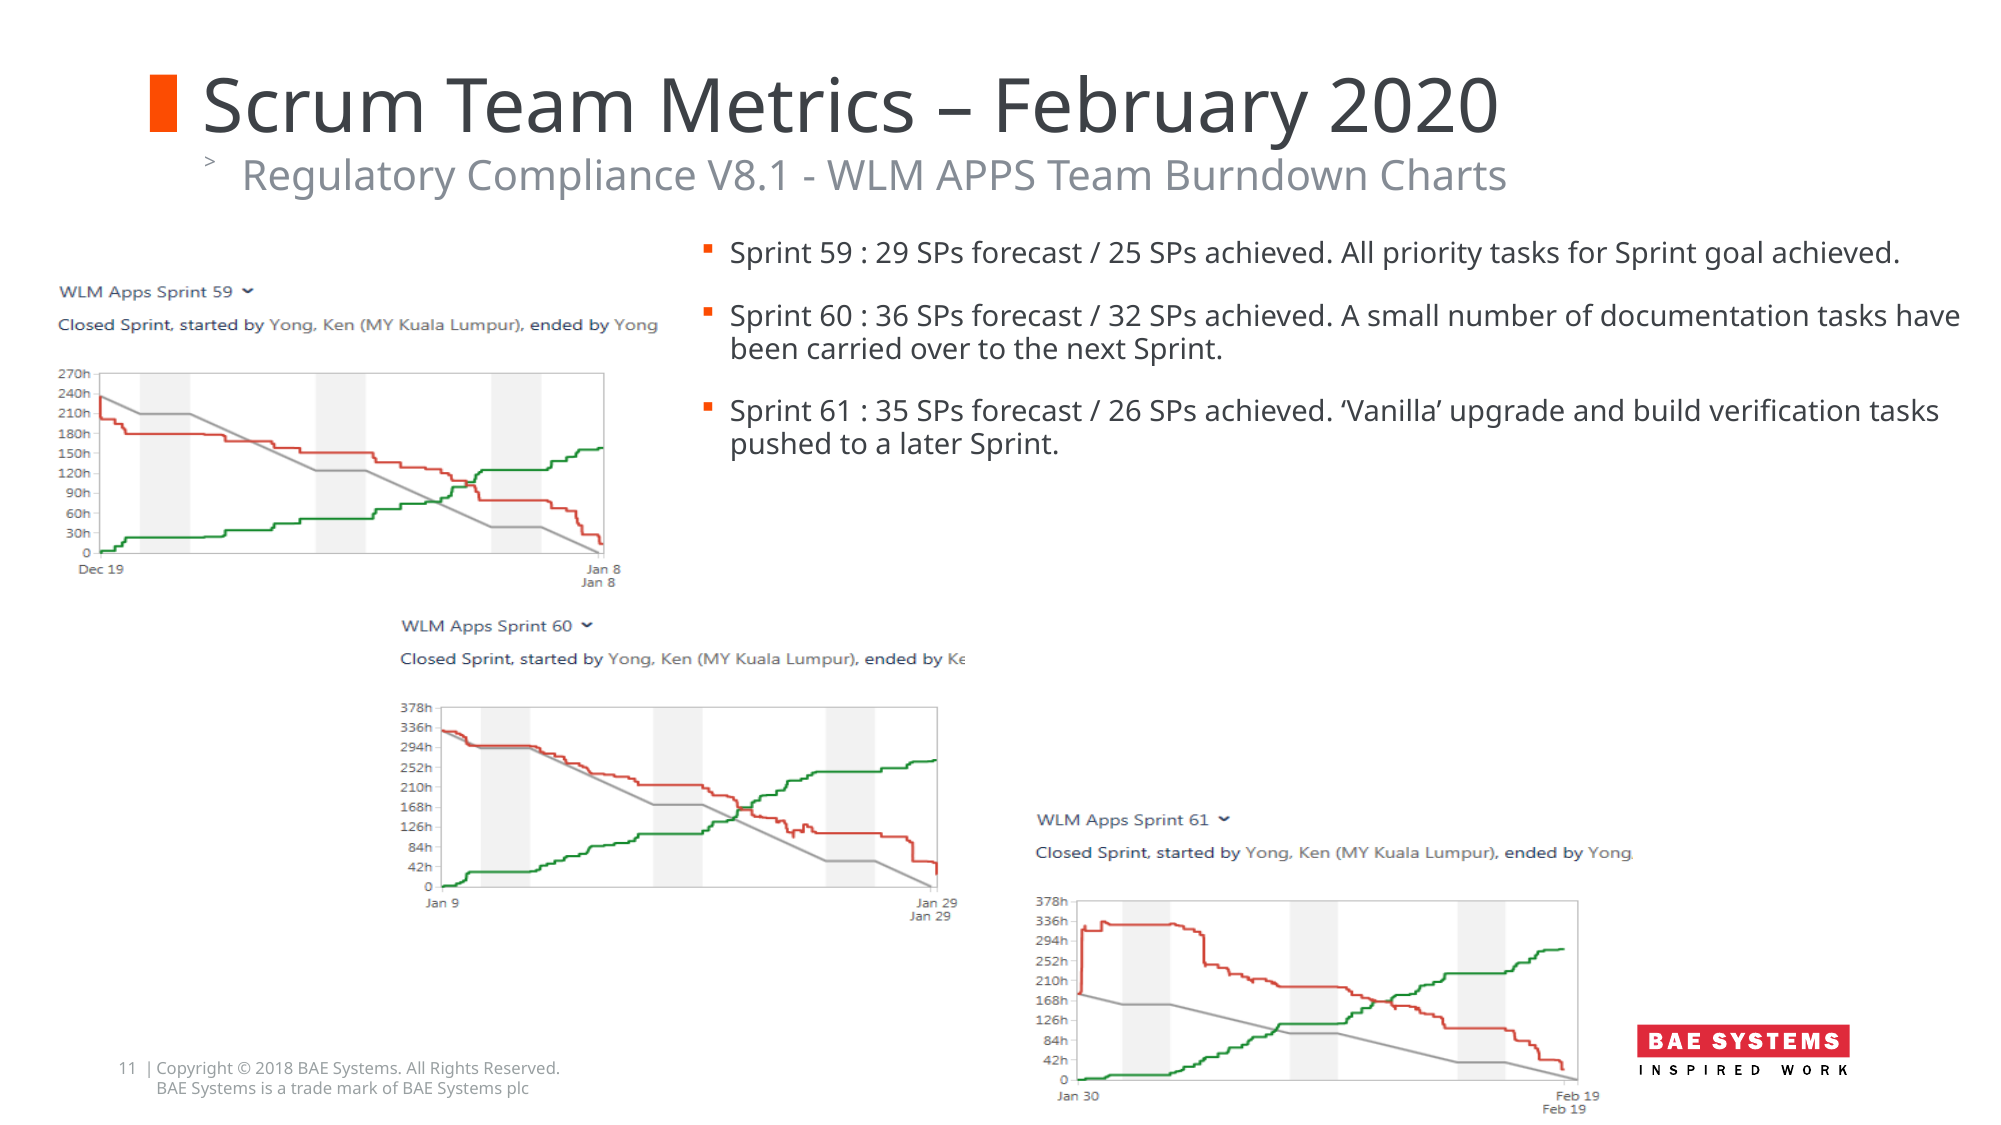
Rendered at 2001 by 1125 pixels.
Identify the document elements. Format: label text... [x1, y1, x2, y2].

picture [1032, 808, 1633, 1120]
text_box Sprint 59 : 29 SPs forecast / 25 SPs achieved. All priority tasks for Sprint goal achieved. Sprint 60 : 36 SPs forecast / 32 SPs achieved. A small number of documentation tasks have been carried over to the next Sprint. Sprint 61 : 35 SPs forecast / 26 SPs achieved. ‘Vanilla’ upgrade and build verification tasks pushed to a later Sprint. [701, 237, 1970, 1030]
list Regulatory Compliance V8.1 - WLM APPS Team Burndown Charts [204, 156, 1970, 200]
title Scrum Team Metrics – February 2020 [202, 70, 1851, 149]
picture [54, 280, 658, 589]
picture [394, 613, 965, 926]
